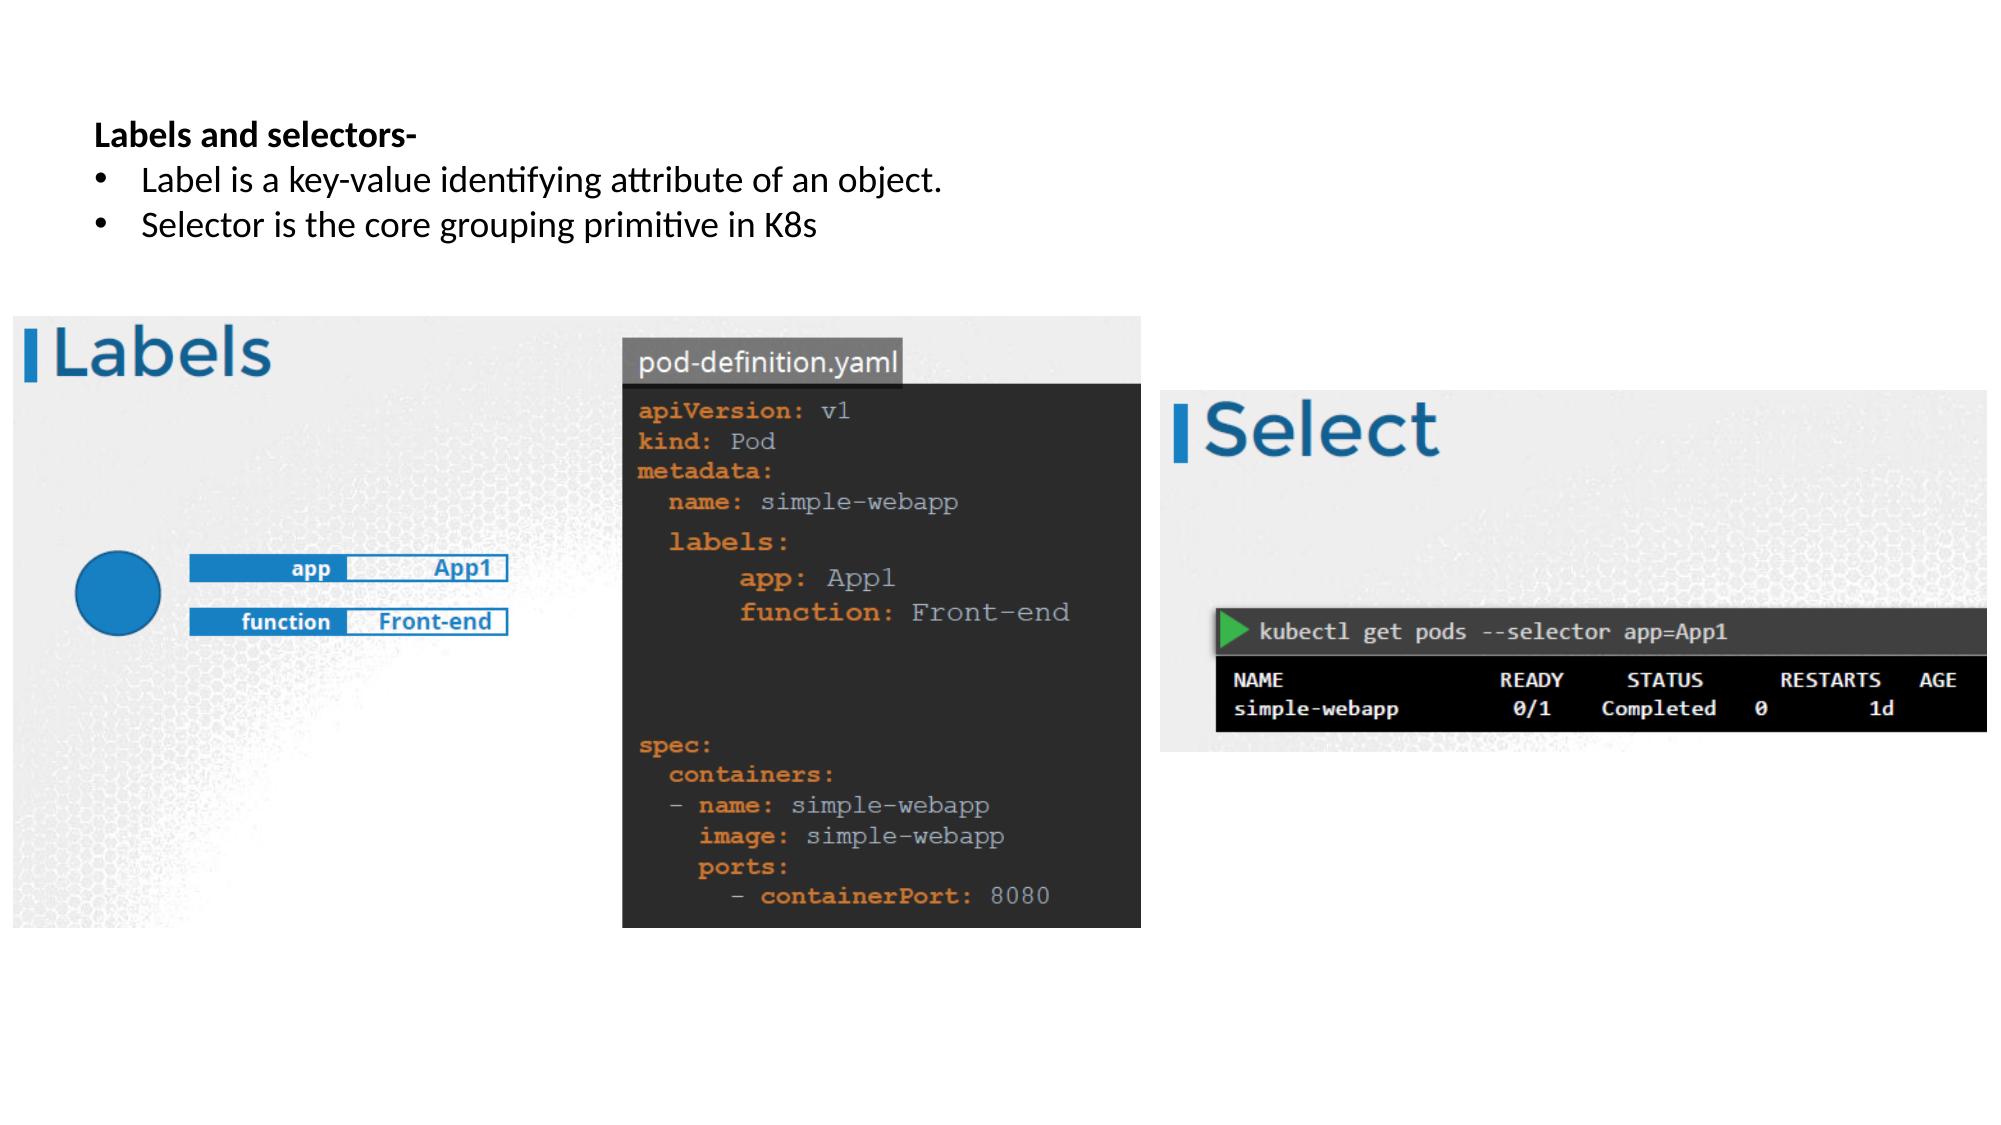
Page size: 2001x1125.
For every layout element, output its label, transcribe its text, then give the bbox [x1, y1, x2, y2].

picture [13, 316, 1141, 928]
picture [1160, 390, 1987, 752]
text_box Labels and selectors- Label is a key-value identifying attribute of an object. Selector is the core grouping primitive in K8s [79, 102, 1846, 388]
